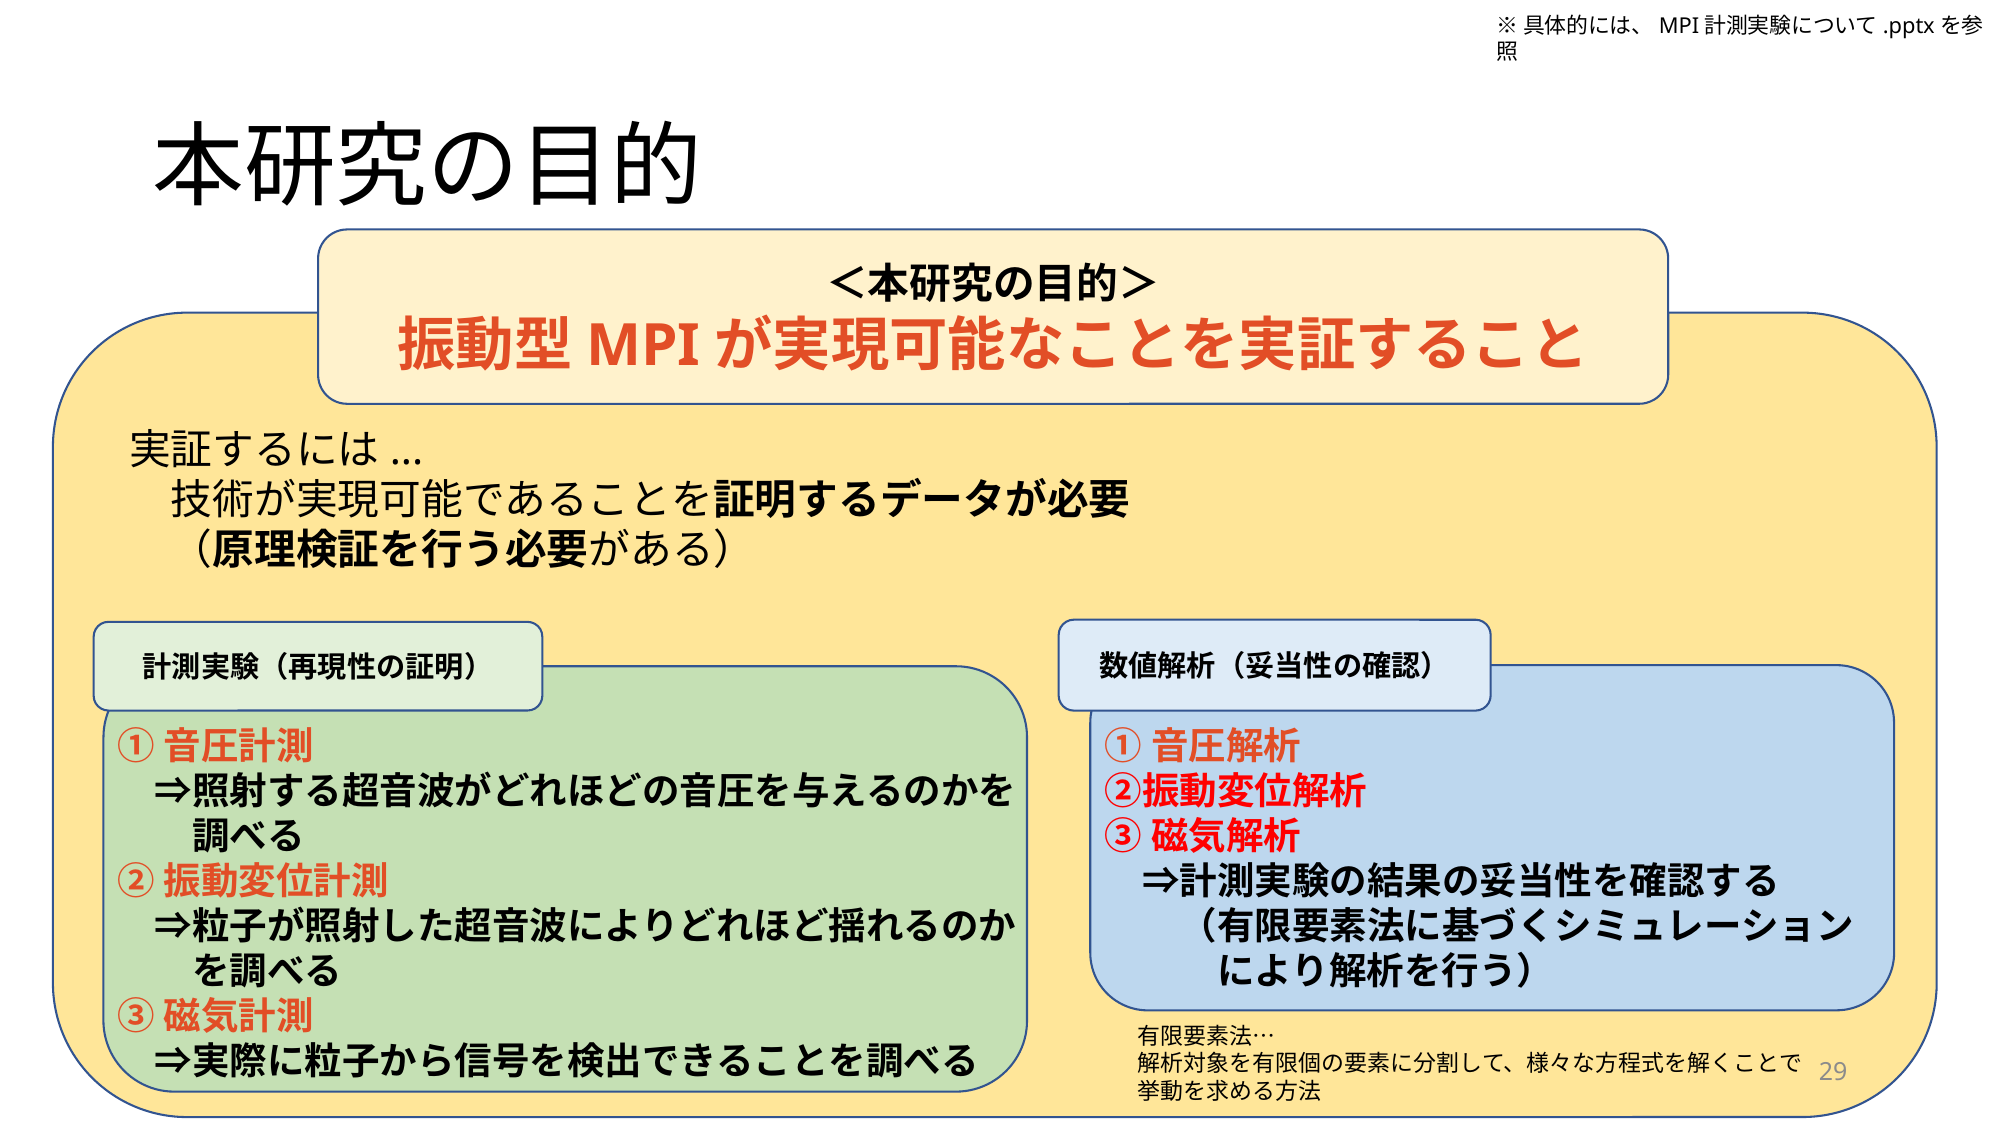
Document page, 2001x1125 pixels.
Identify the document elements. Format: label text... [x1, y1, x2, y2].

text_box ➀音圧計測 ⇒照射する超音波がどれほどの音圧を与えるのかを 調べる ②振動変位計測 ⇒粒子が照射した超音波によりどれほど揺れるのか を調べる ③磁気計測 ⇒実際に粒子から信号を検出できることを調べる [102, 714, 1059, 1090]
text_box ➀音圧解析 ②振動変位解析 ③磁気解析 ⇒計測実験の結果の妥当性を確認する （有限要素法に基づくシミュレーション により解析を行う） [1090, 714, 1897, 1000]
text_box ＜本研究の目的＞ 振動型MPIが実現可能なことを実証すること [317, 228, 1670, 405]
text_box ※具体的には、MPI計測実験について.pptxを参照 [1481, 3, 2000, 71]
title 本研究の目的 [137, 59, 1863, 278]
text_box [1113, 1000, 1872, 1012]
text_box 有限要素法… 解析対象を有限個の要素に分割して、様々な方程式を解くことで挙動を求める方法 [1123, 1013, 1821, 1111]
text_box [106, 665, 1025, 714]
text_box 実証するには... 技術が実現可能であることを証明するデータが必要 （原理検証を行う必要がある） [114, 415, 1199, 581]
text_box [51, 311, 1938, 1119]
text_box 計測実験（再現性の証明） [92, 620, 544, 712]
slide_number 29 [1821, 1042, 1863, 1103]
text_box [1089, 664, 1895, 963]
text_box 数値解析（妥当性の確認） [1057, 618, 1492, 712]
